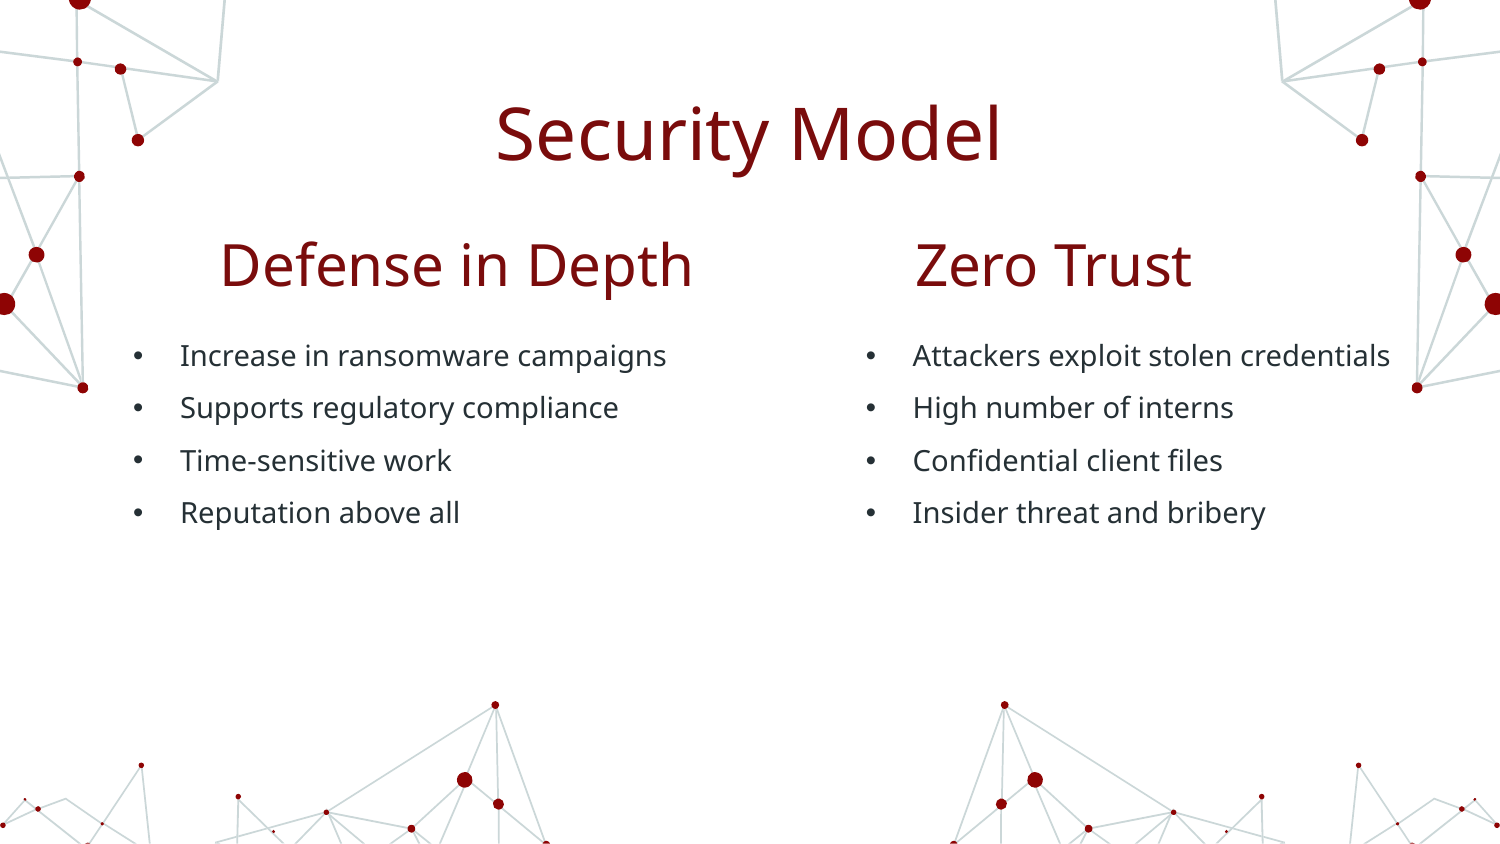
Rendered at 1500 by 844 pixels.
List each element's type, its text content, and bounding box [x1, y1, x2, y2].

subtitle Attackers exploit stolen credentials High number of interns Confidential client files Insider threat and bribery [850, 304, 1416, 698]
title Zero Trust [867, 213, 1256, 300]
subtitle Increase in ransomware campaigns Supports regulatory compliance Time-sensitive work Reputation above all [118, 304, 683, 726]
title Security Model [118, 72, 1382, 167]
title Defense in Depth [149, 213, 765, 300]
